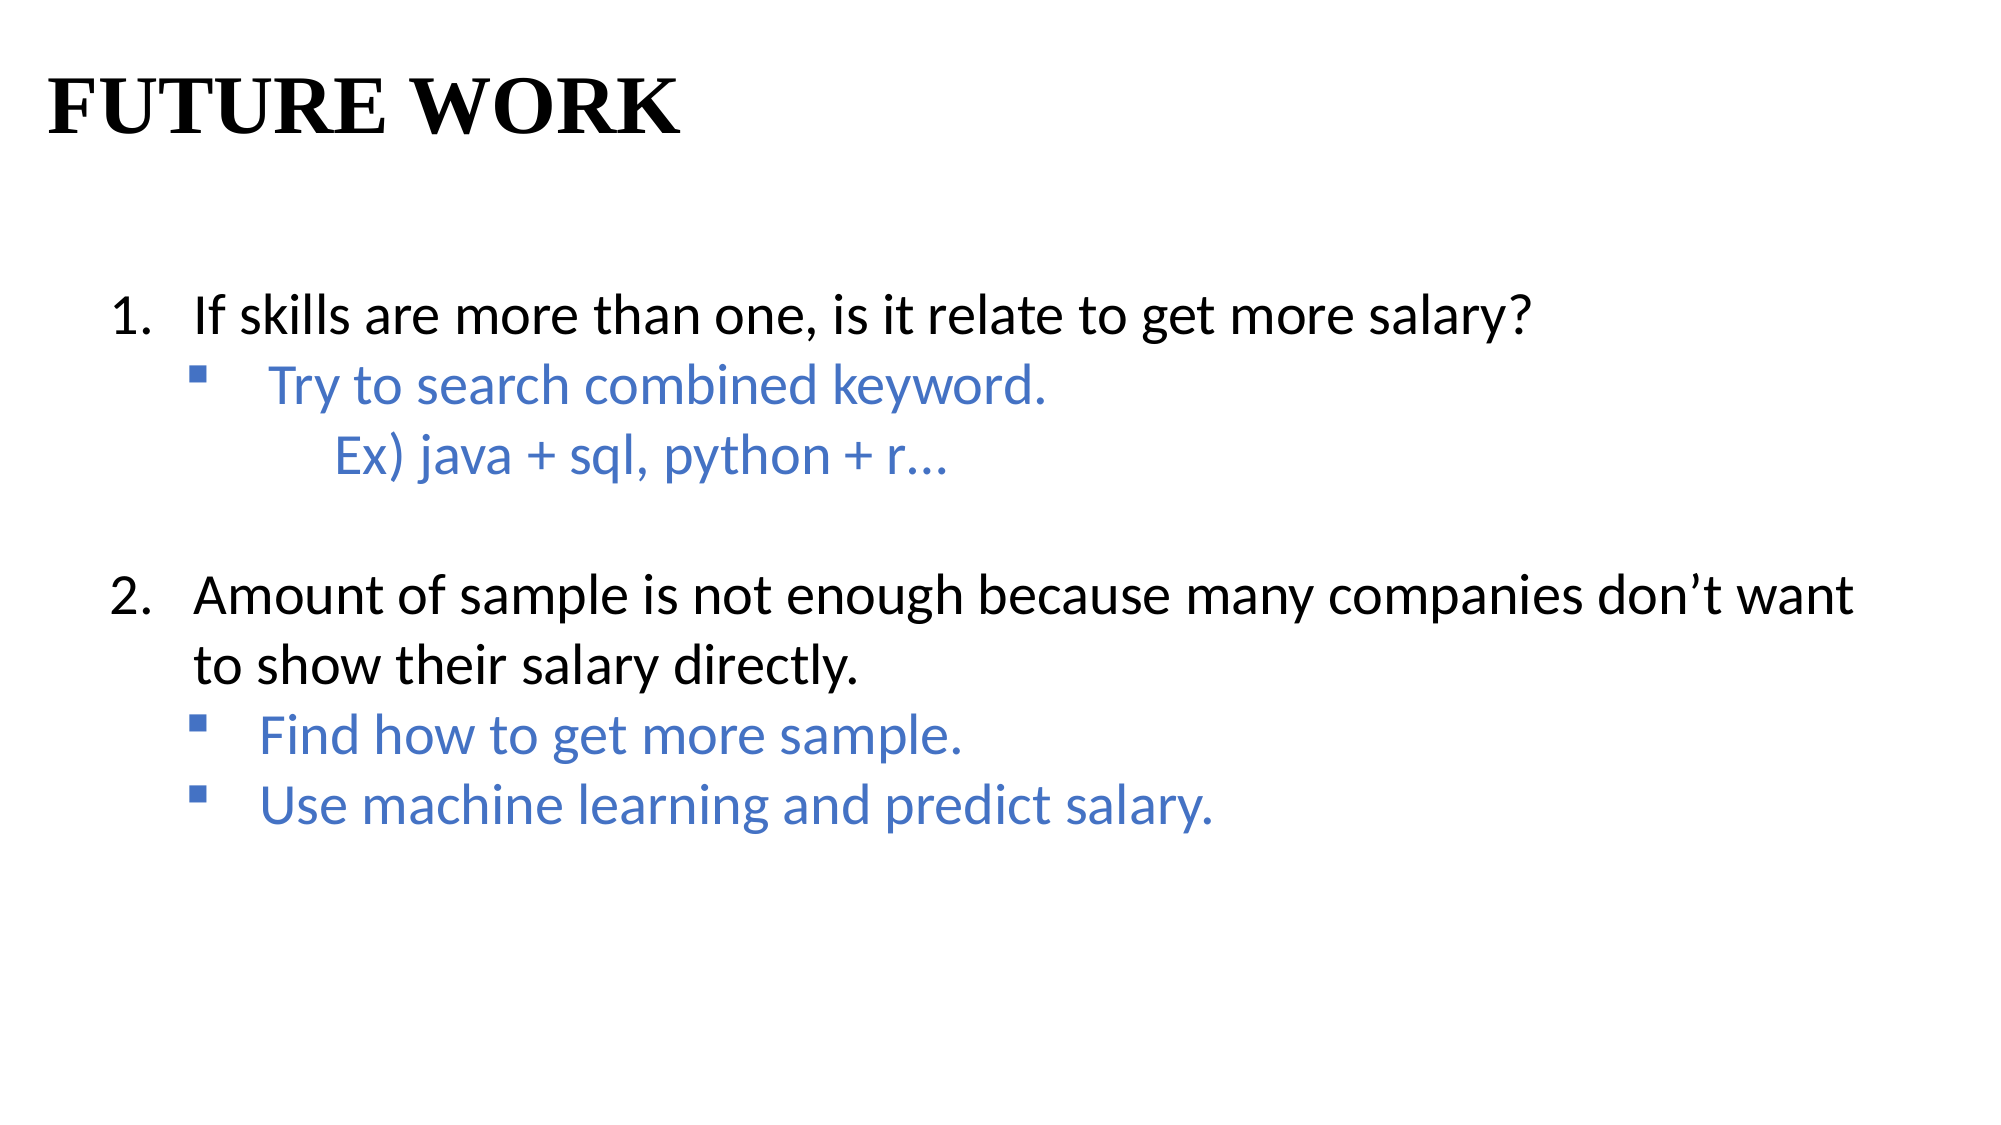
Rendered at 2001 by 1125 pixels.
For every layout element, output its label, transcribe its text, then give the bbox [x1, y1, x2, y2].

text_box If skills are more than one, is it relate to get more salary? Try to search combined keyword. Ex) java + sql, python + r… Amount of sample is not enough because many companies don’t want to show their salary directly. Find how to get more sample. Use machine learning and predict salary. [94, 268, 1875, 844]
text_box FUTURE WORK [33, 43, 697, 158]
